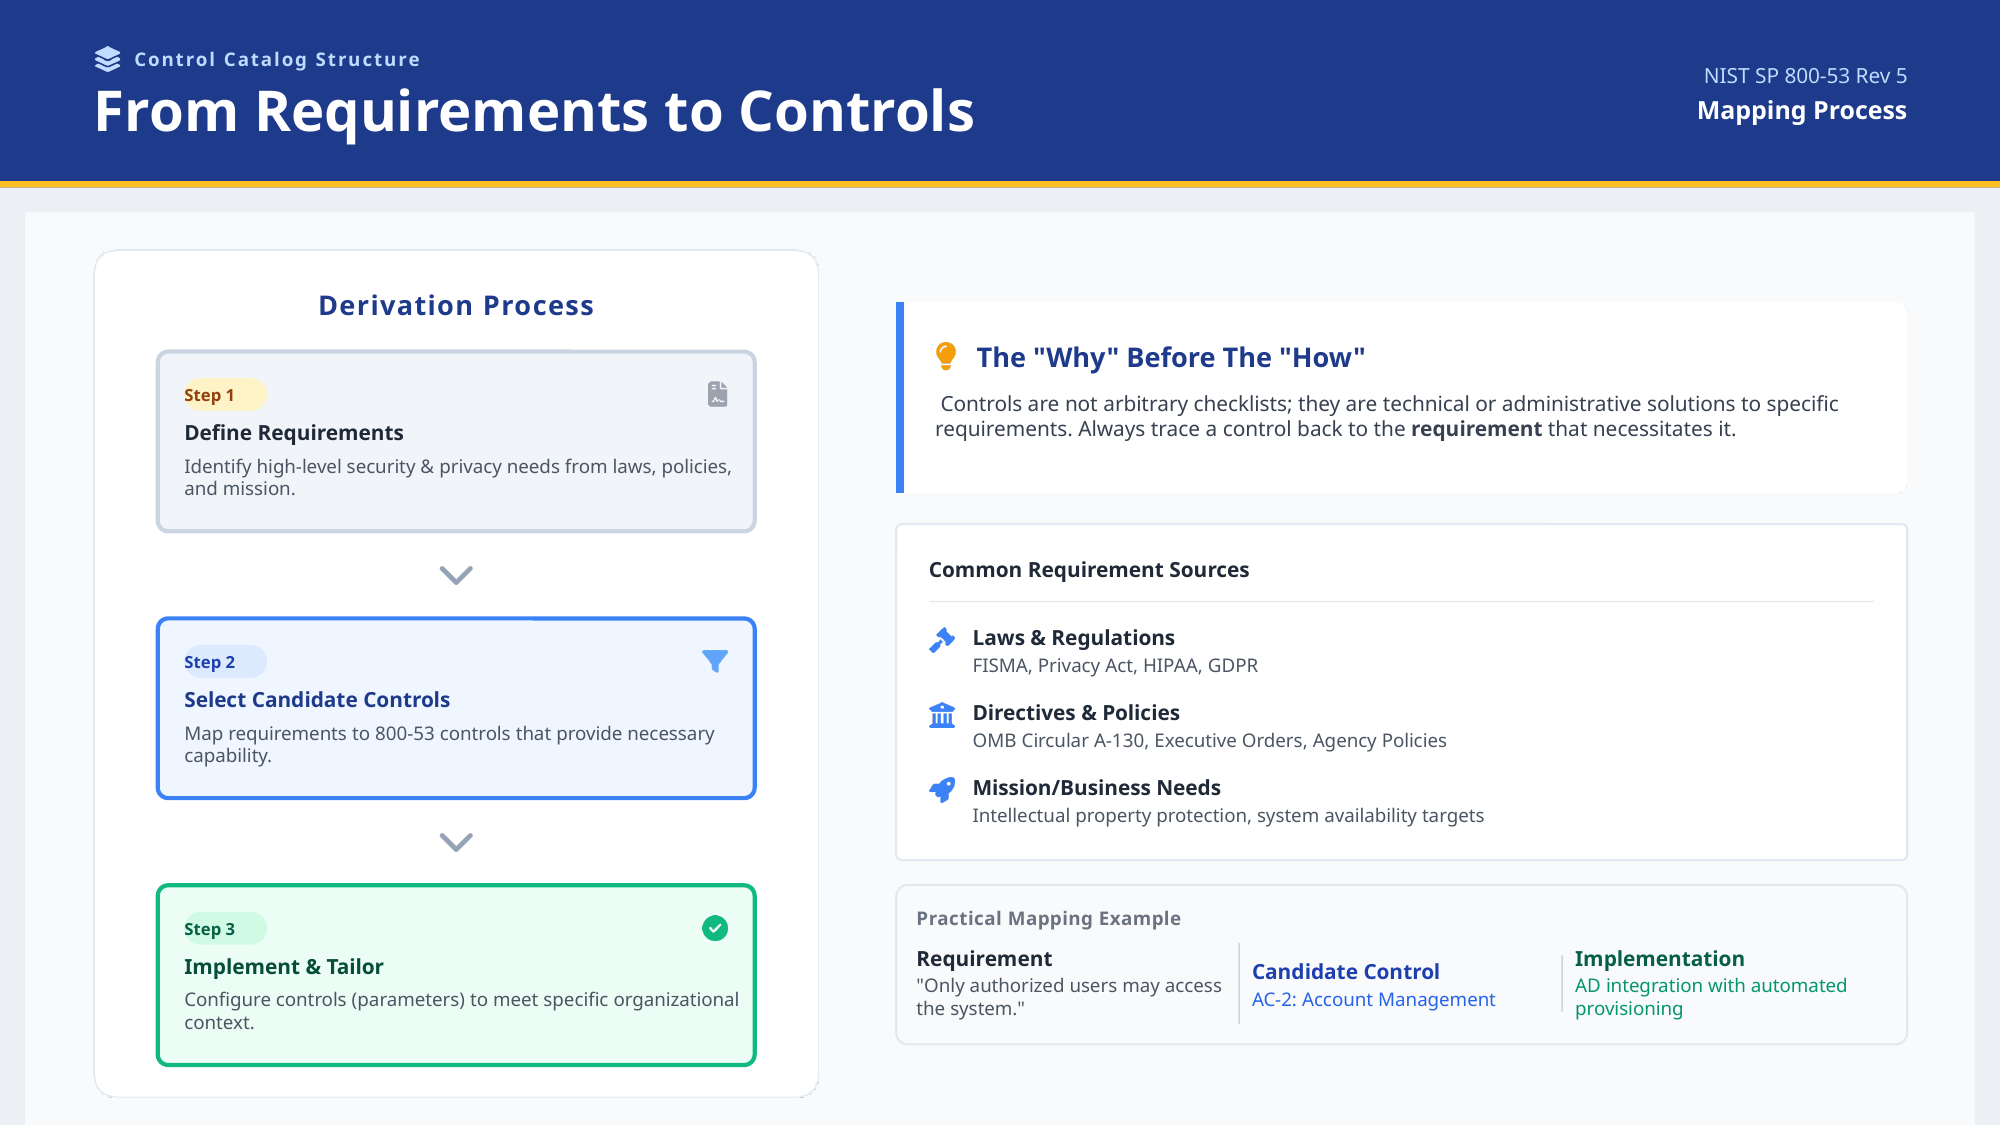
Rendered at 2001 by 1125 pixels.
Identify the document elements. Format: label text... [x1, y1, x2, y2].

text_box Mapping Process [1666, 90, 1908, 129]
text_box NIST SP 800-53 Rev 5 [1656, 59, 1908, 91]
text_box Control Catalog Structure [134, 46, 484, 72]
picture [0, 187, 2000, 1125]
text_box [0, 0, 2000, 181]
text_box [0, 181, 2000, 187]
picture [93, 46, 122, 72]
text_box From Requirements to Controls [93, 78, 1137, 141]
